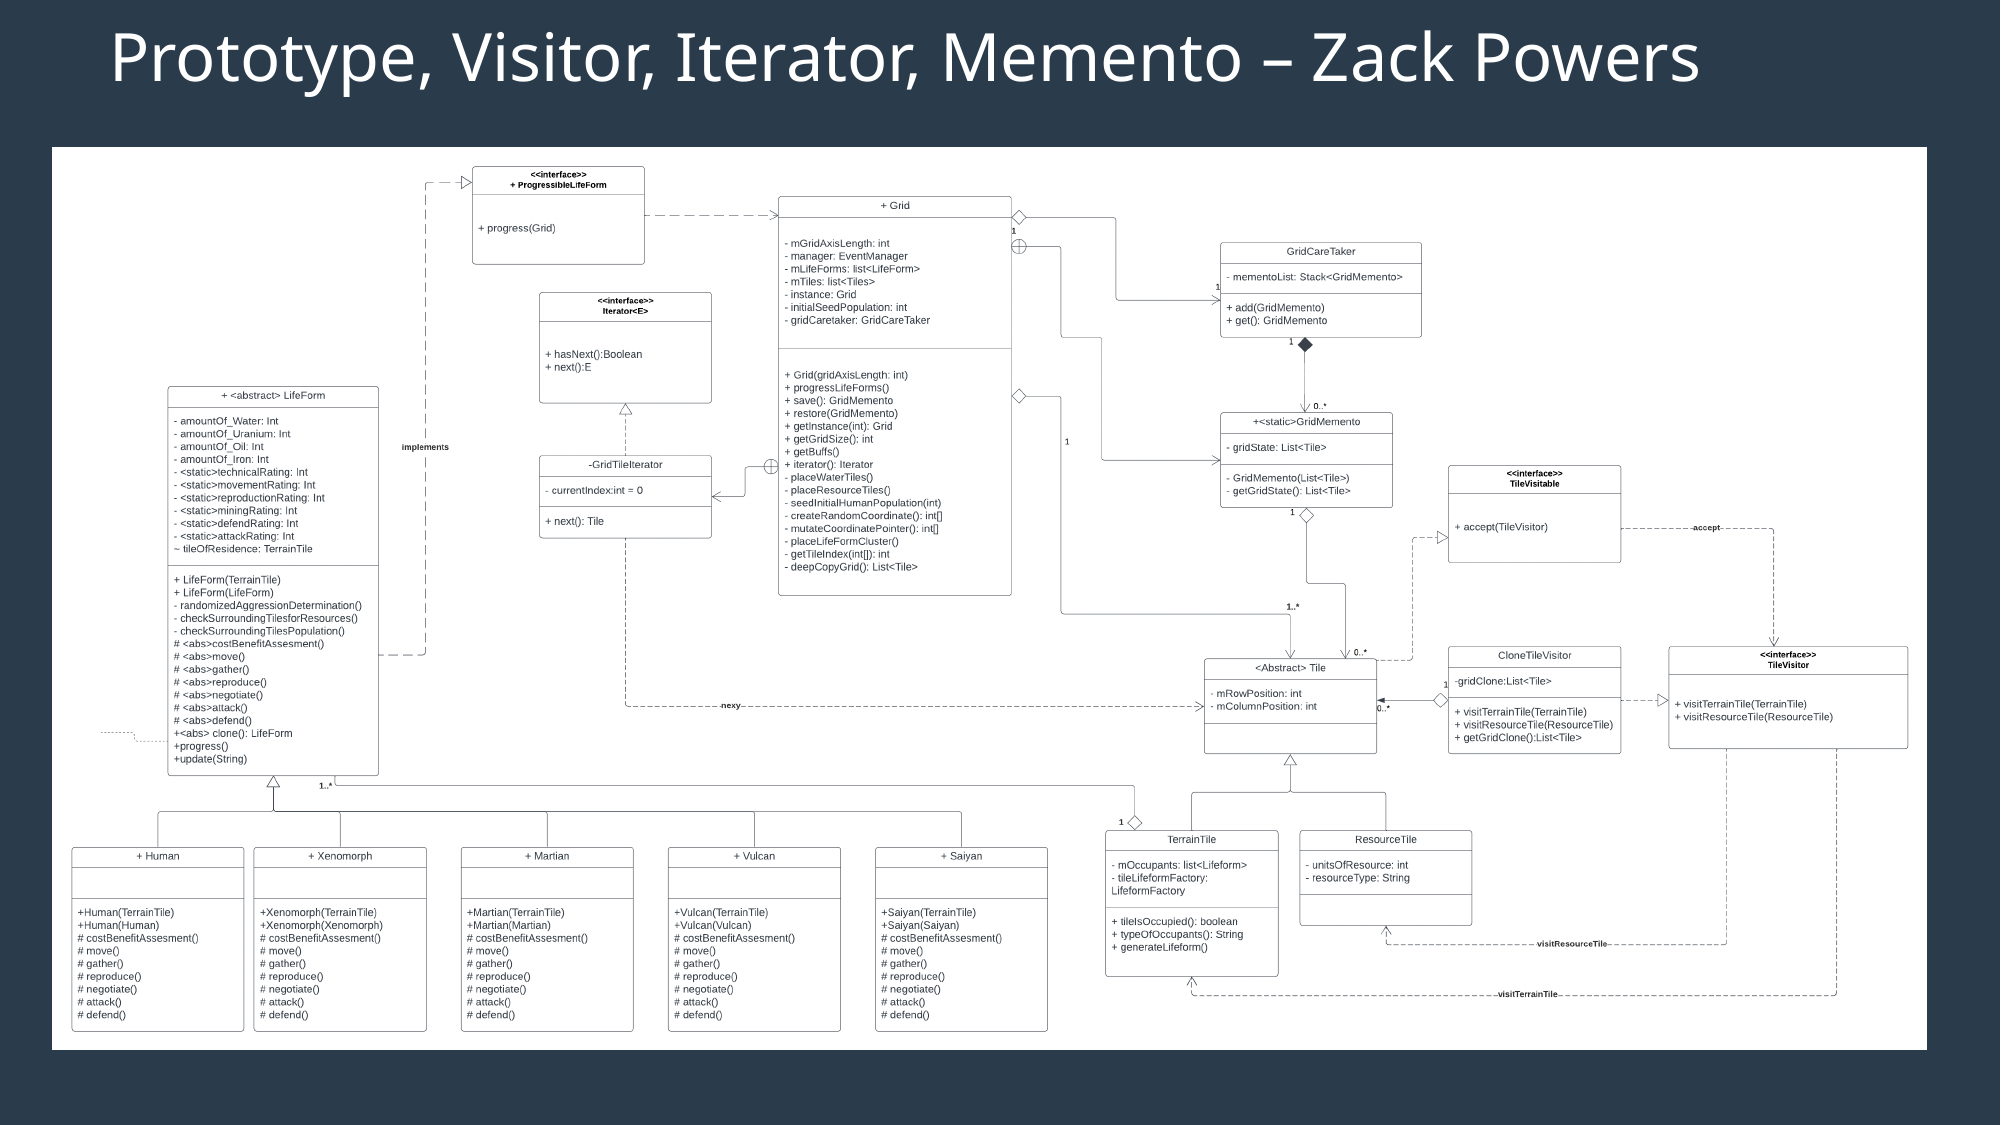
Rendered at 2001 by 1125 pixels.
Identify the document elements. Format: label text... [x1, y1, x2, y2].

picture [52, 147, 1927, 1050]
title Prototype, Visitor, Iterator, Memento – Zack Powers [109, 14, 1870, 118]
